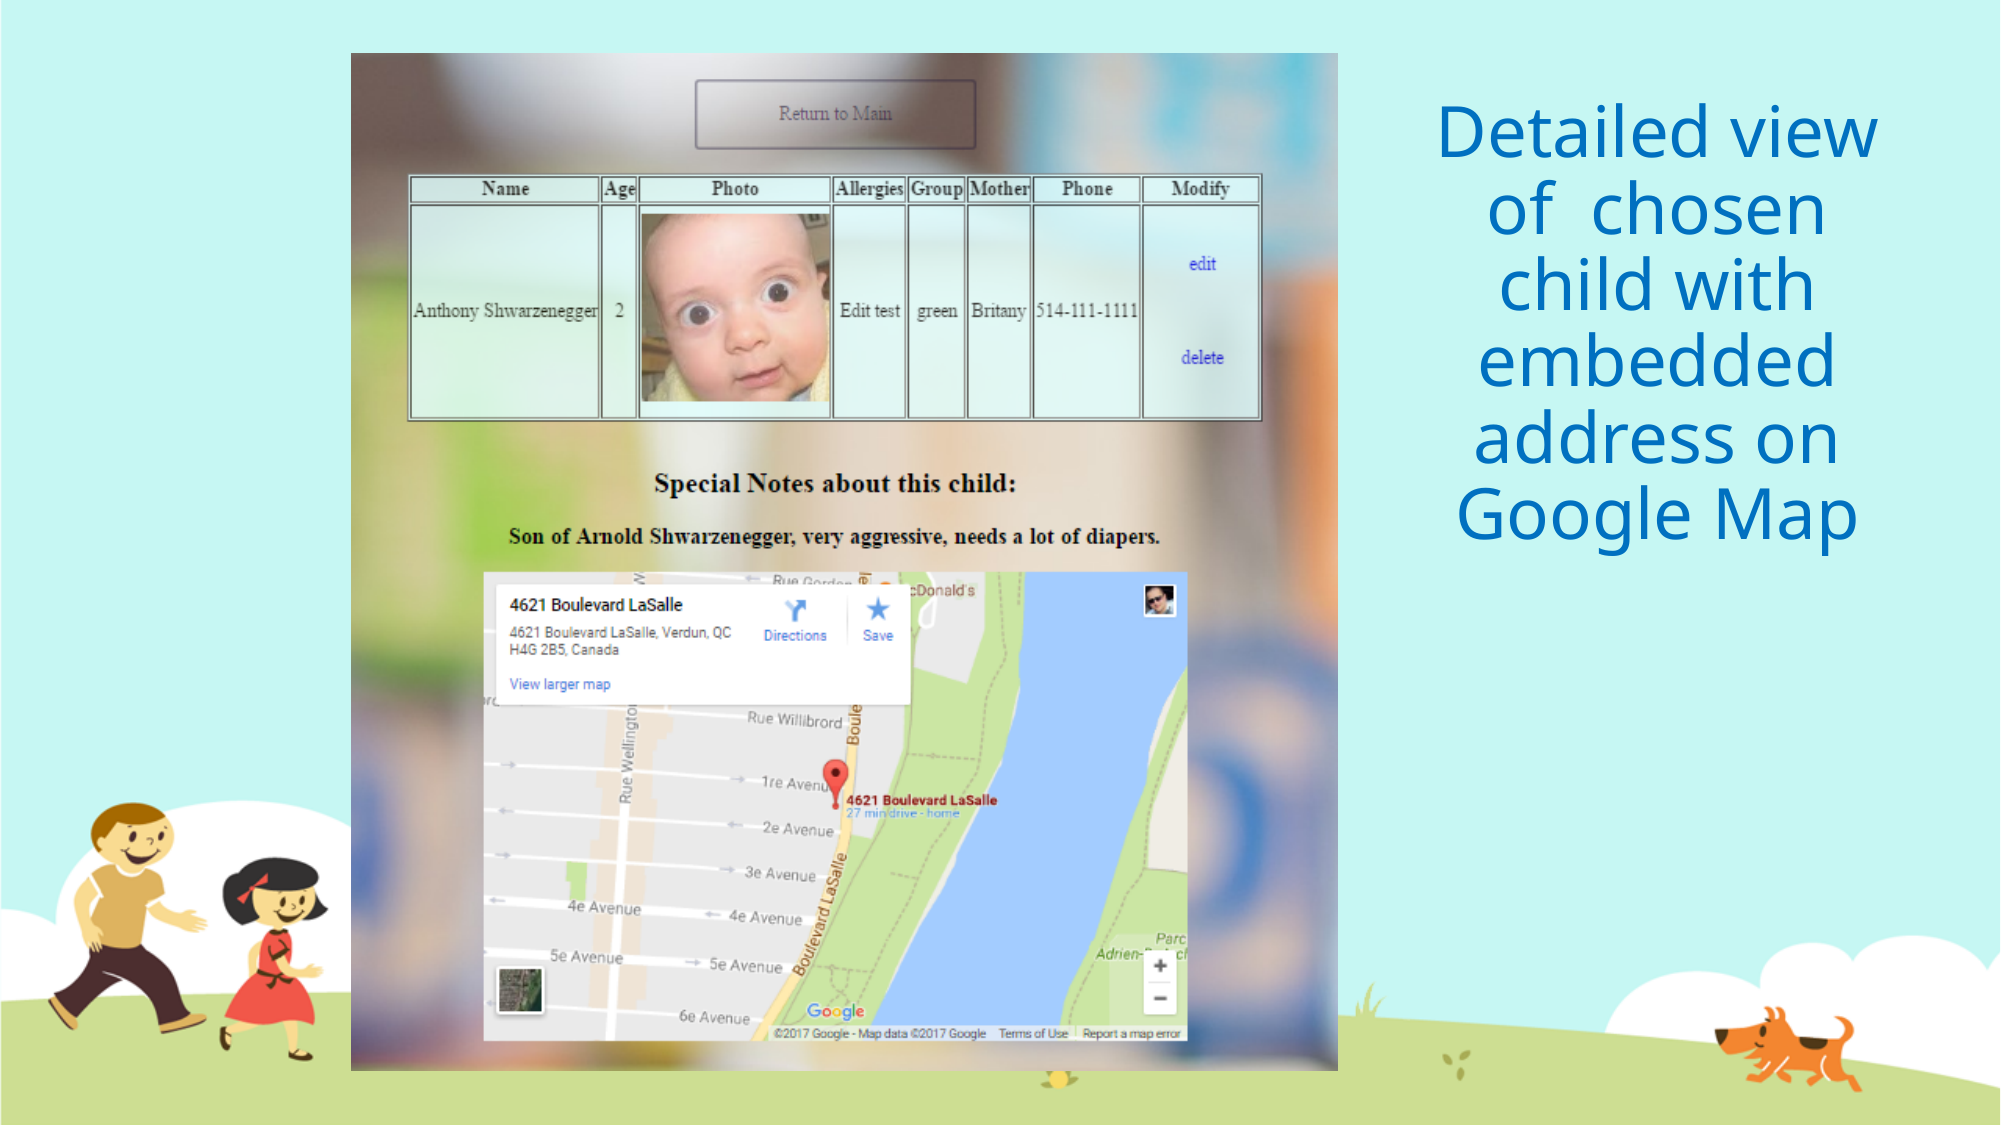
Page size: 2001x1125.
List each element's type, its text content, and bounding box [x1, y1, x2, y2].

picture [0, 0, 2001, 1125]
title Detailed view of chosen child with embedded address on Google Map [1386, 53, 1929, 563]
